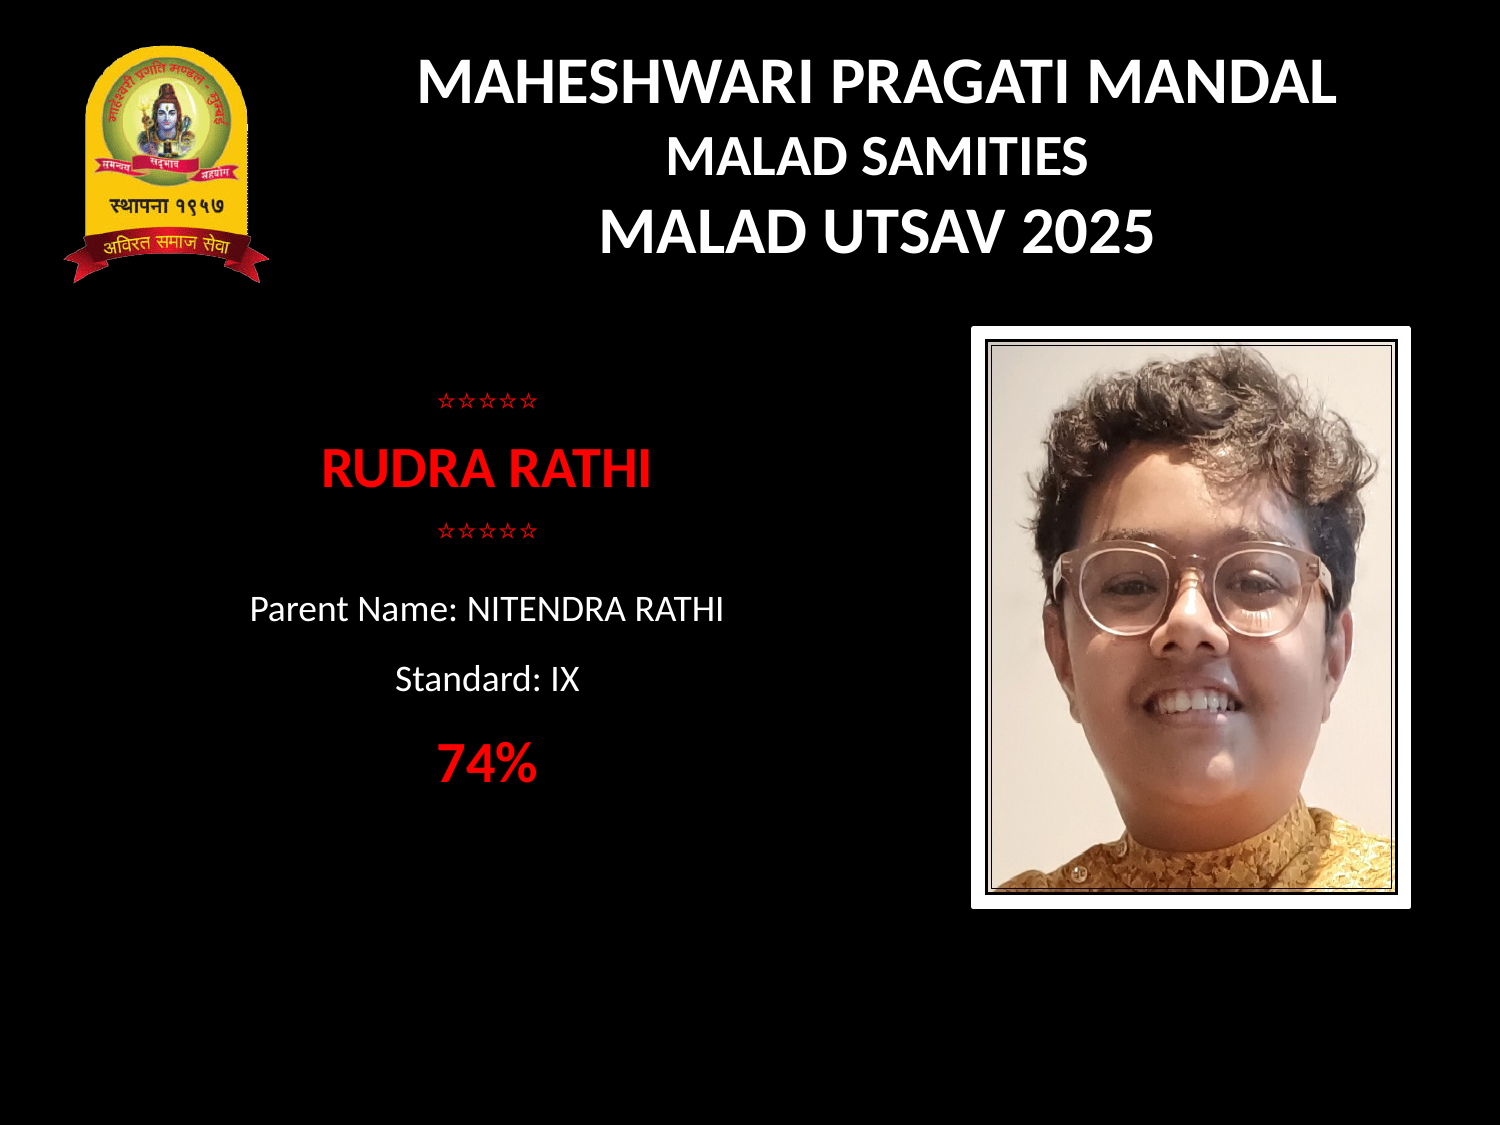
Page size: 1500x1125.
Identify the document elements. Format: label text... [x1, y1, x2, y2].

text_box MAHESHWARI PRAGATI MANDAL MALAD SAMITIES MALAD UTSAV 2025 [401, 29, 1354, 275]
picture [974, 329, 1408, 907]
text_box ⭐⭐⭐⭐⭐ RUDRA RATHI ⭐⭐⭐⭐⭐ Parent Name: NITENDRA RATHI Standard: IX 74% [74, 374, 900, 802]
picture [29, 29, 297, 301]
